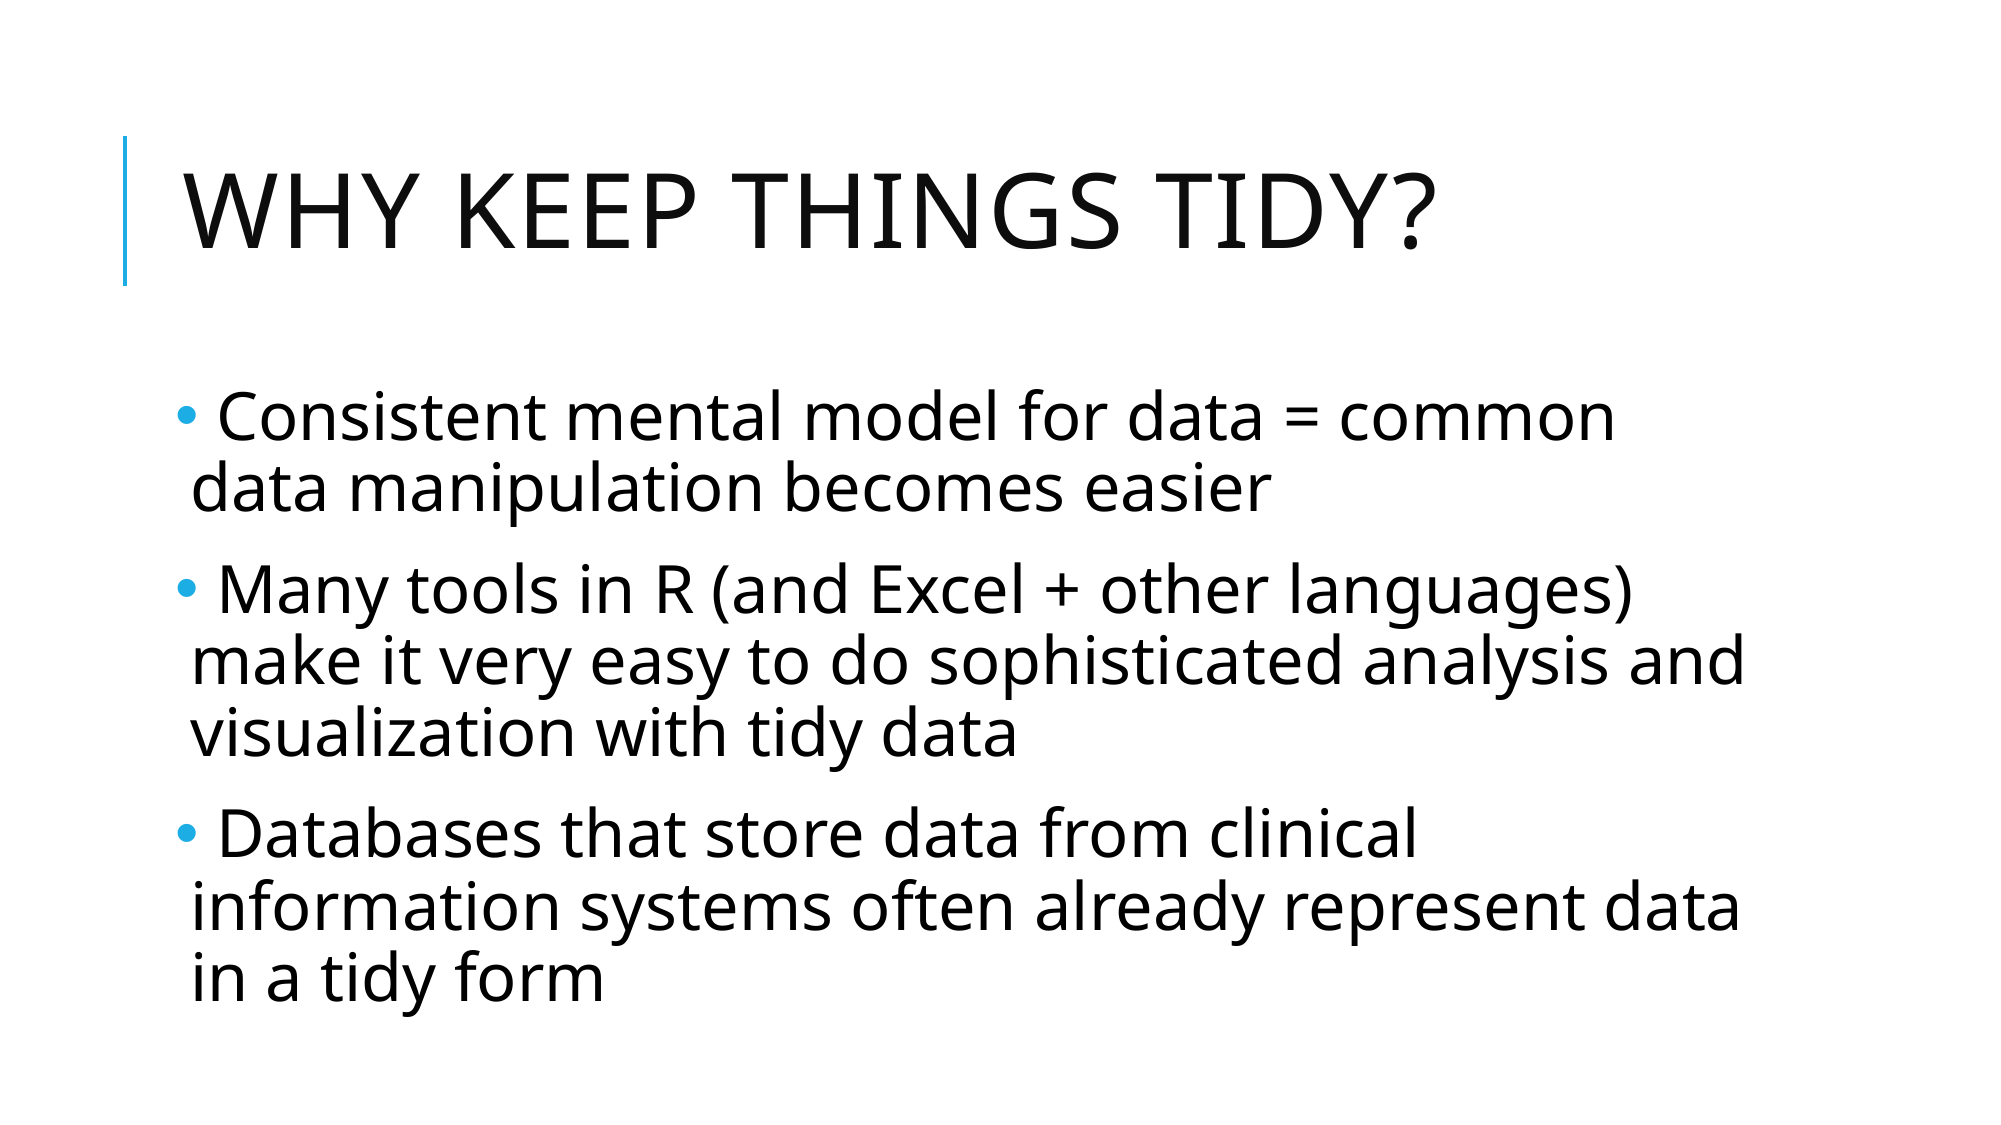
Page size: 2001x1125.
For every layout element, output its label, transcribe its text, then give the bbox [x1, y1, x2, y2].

list Consistent mental model for data = common data manipulation becomes easier Many tools in R (and Excel + other languages) make it very easy to do sophisticated analysis and visualization with tidy data Databases that store data from clinical information systems often already represent data in a tidy form [168, 375, 1763, 1035]
title Why keep things tidy? [168, 96, 1763, 342]
